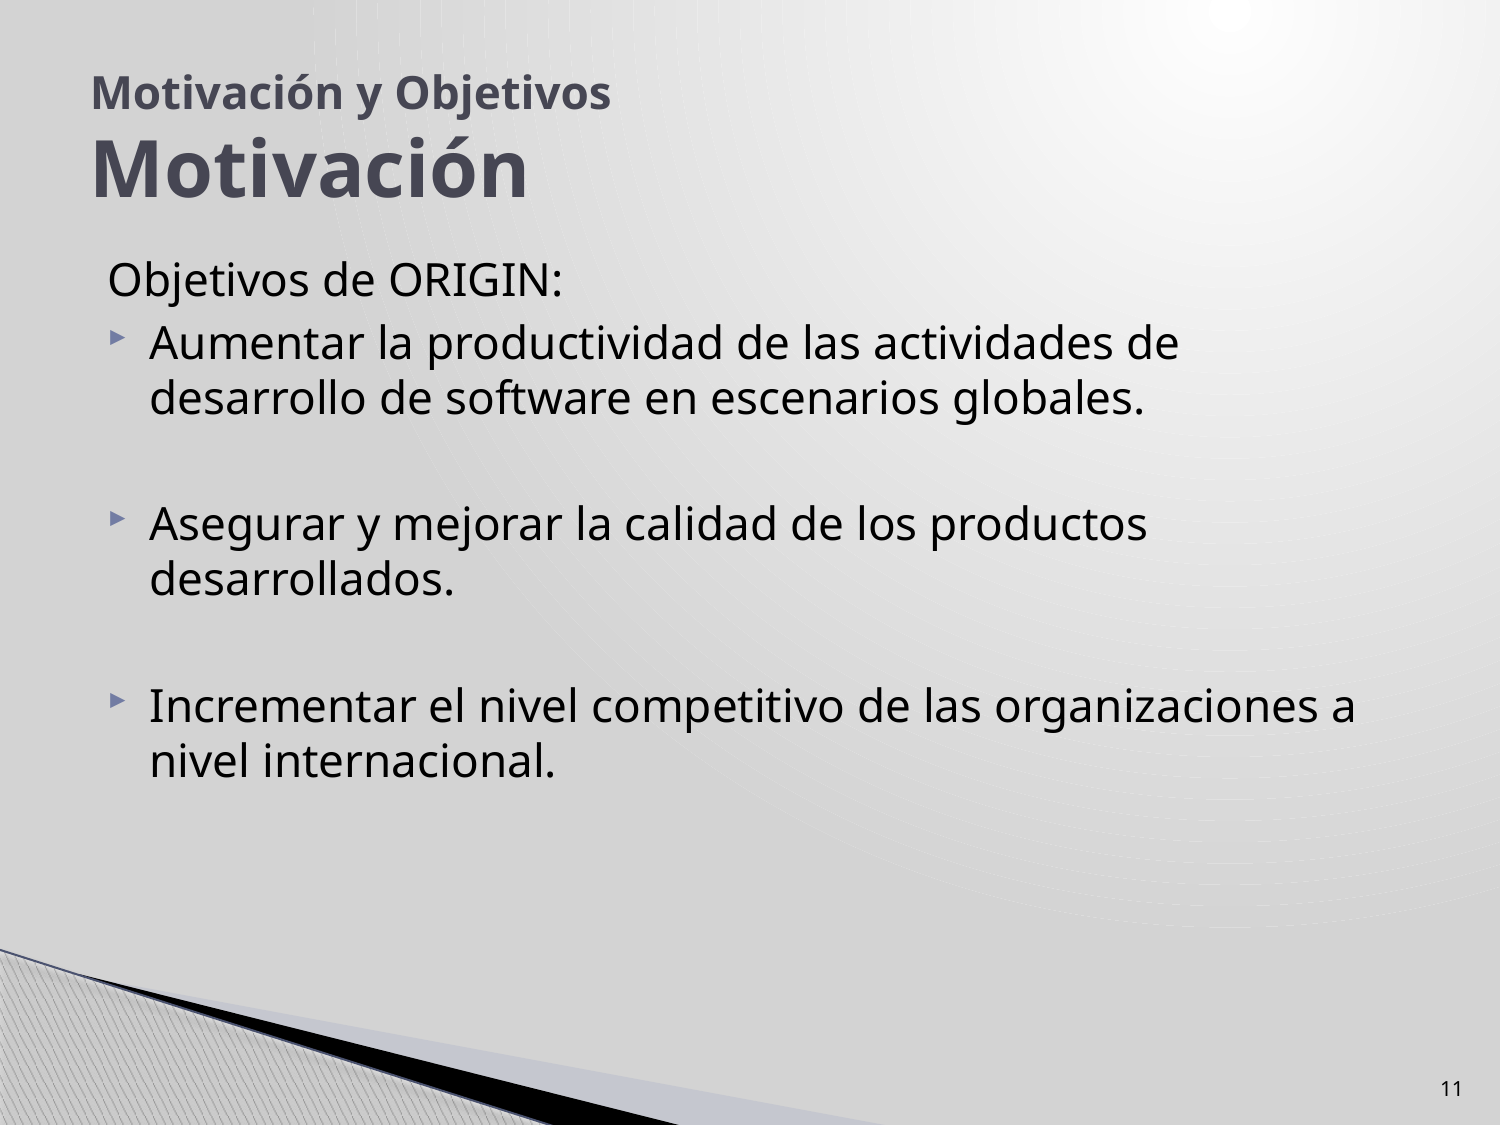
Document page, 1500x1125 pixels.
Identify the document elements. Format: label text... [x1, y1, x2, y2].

slide_number 11 [1418, 1051, 1479, 1112]
title Motivación y Objetivos Motivación [75, 45, 1425, 233]
list Objetivos de ORIGIN: Aumentar la productividad de las actividades de desarrollo de software en escenarios globales. Asegurar y mejorar la calidad de los productos desarrollados. Incrementar el nivel competitivo de las organizaciones a nivel internacional. [75, 243, 1425, 986]
